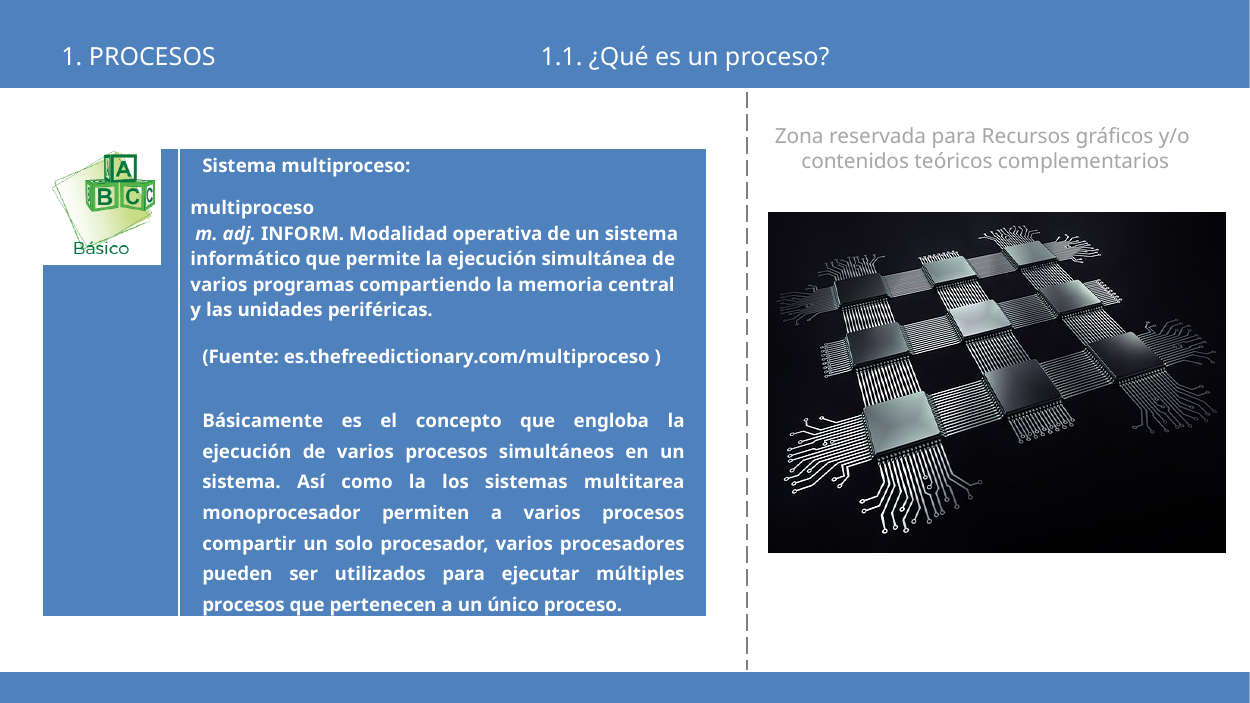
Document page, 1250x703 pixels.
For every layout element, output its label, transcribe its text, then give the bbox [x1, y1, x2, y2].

table_header [43, 149, 178, 616]
table_header Sistema multiproceso: multiproceso m. adj. inform. Modalidad operativa de un sistema informático que permite la ejecución simultánea de varios programas compartiendo la memoria central y las unidades periféricas. (Fuente: es.thefreedictionary.com/multiproceso ) Básicamente es el concepto que engloba la ejecución de varios procesos simultáneos en un sistema. Así como la los sistemas multitarea monoprocesador permiten a varios procesos compartir un solo procesador, varios procesadores pueden ser utilizados para ejecutar múltiples procesos que pertenecen a un único proceso. [180, 149, 706, 616]
picture [767, 211, 1226, 553]
picture [41, 145, 161, 265]
text_box 1. PROCESOS [46, 32, 574, 78]
text_box 1.1. ¿Qué es un proceso? [525, 33, 890, 79]
